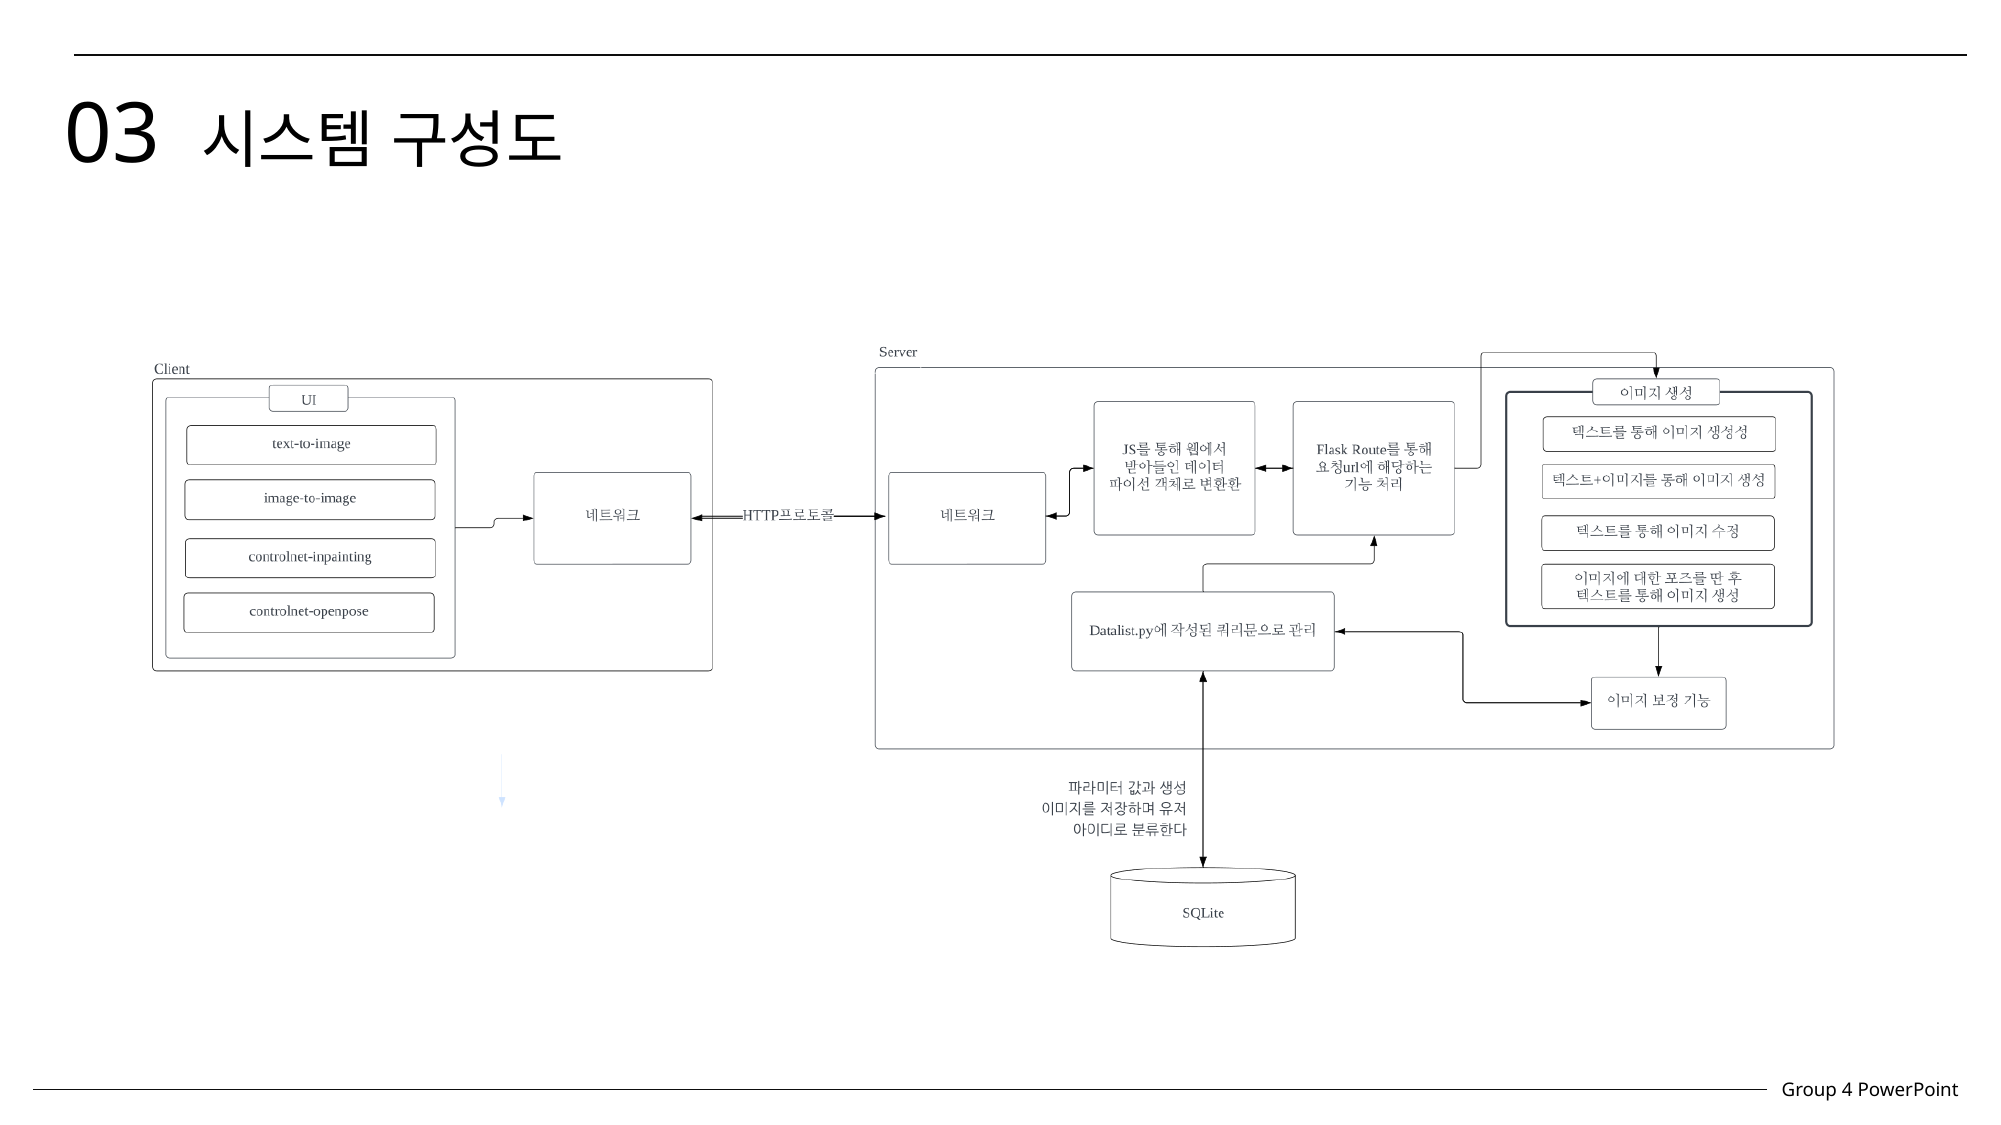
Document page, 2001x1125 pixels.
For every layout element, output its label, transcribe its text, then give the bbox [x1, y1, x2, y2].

text_box Group 4 PowerPoint [1767, 1069, 1989, 1125]
text_box 03 시스템 구성도 [50, 71, 825, 187]
picture [125, 296, 1875, 981]
